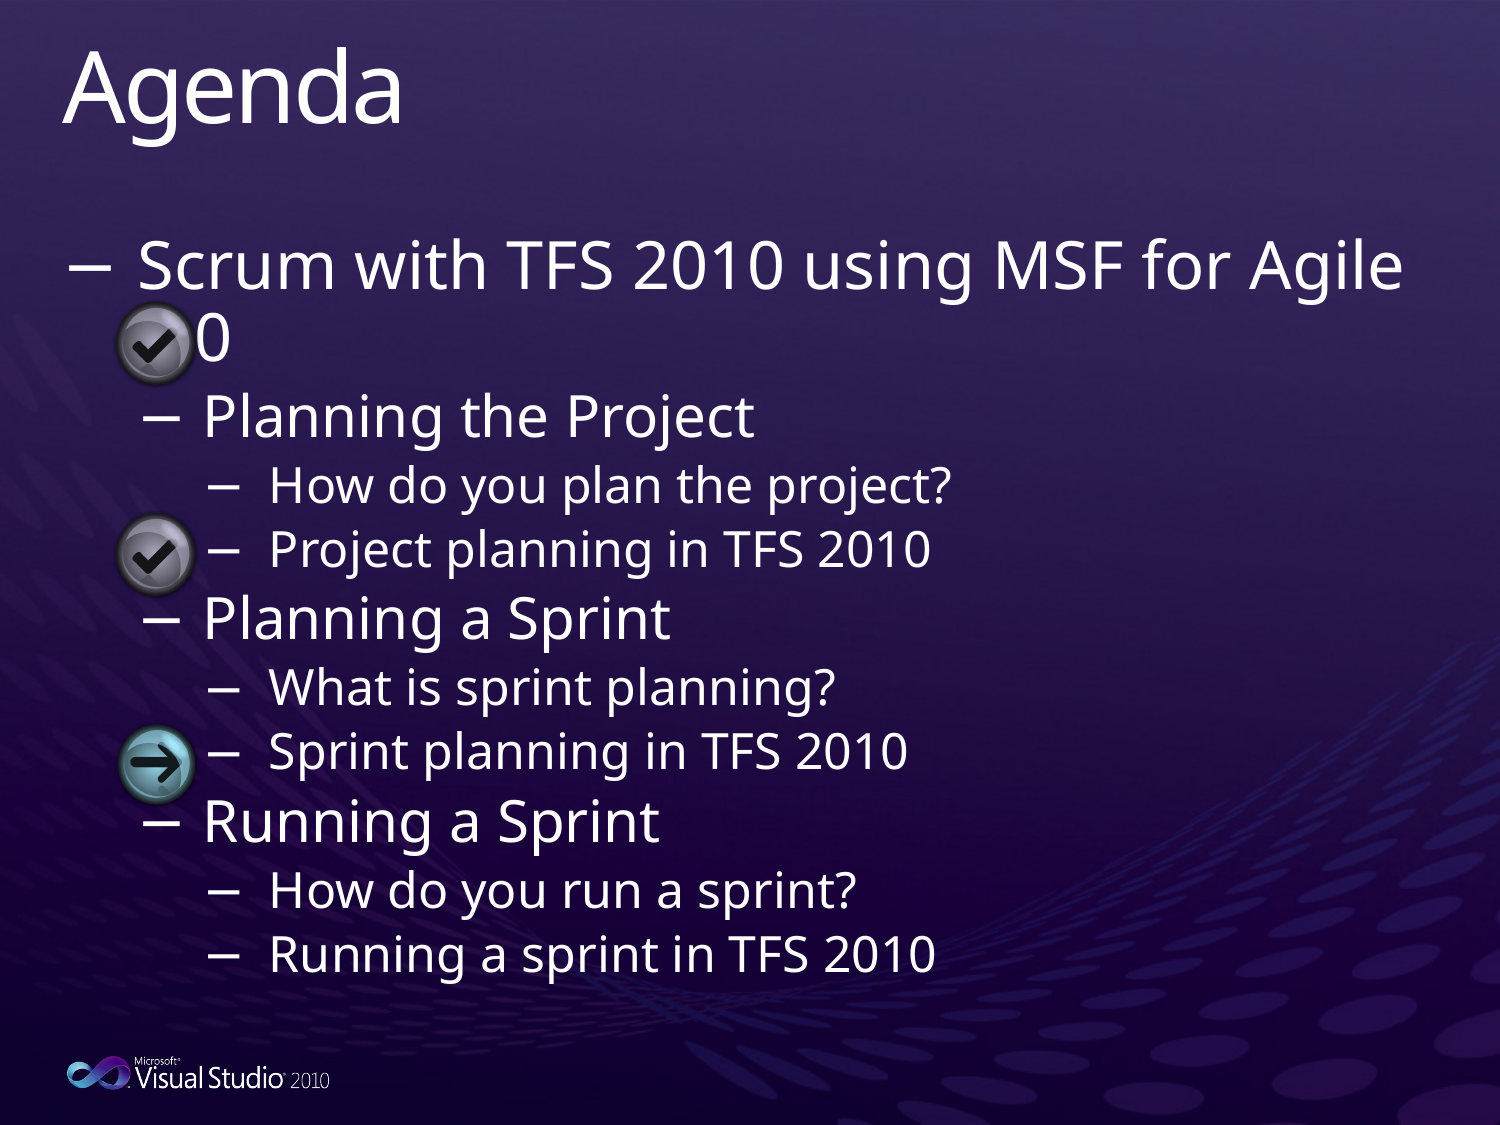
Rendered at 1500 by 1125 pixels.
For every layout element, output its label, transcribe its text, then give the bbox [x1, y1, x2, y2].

list Scrum with TFS 2010 using MSF for Agile 5.0 Planning the Project How do you plan the project? Project planning in TFS 2010 Planning a Sprint What is sprint planning? Sprint planning in TFS 2010 Running a Sprint How do you run a sprint? Running a sprint in TFS 2010 [62, 231, 1450, 1099]
picture [0, 0, 1500, 1125]
title Agenda [62, 37, 1438, 147]
